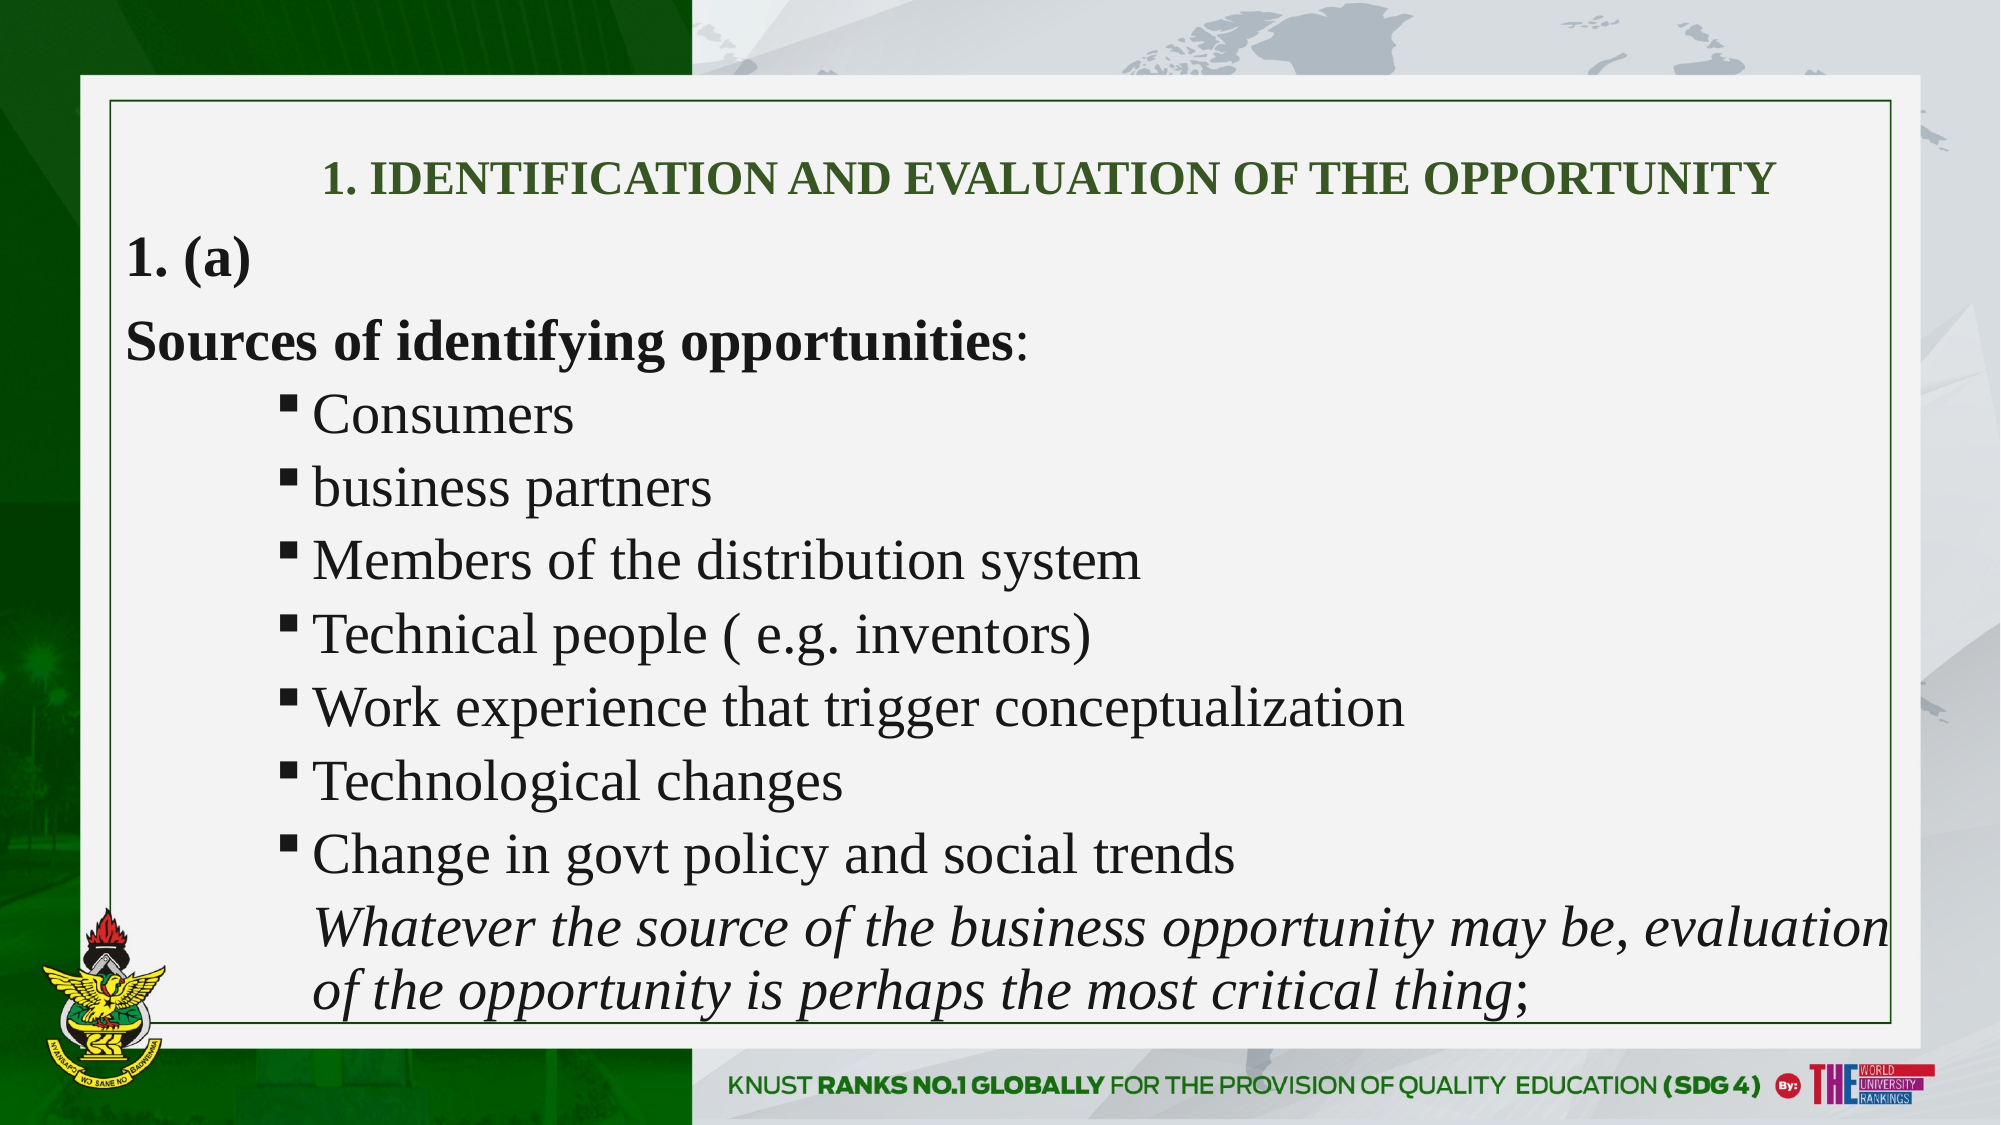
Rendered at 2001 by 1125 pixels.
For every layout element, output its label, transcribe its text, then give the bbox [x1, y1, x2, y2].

title 1. IDENTIFICATION AND EVALUATION OF THE OPPORTUNITY [174, 137, 1925, 218]
list 1. (a) Sources of identifying opportunities: Consumers business partners Members of the distribution system Technical people ( e.g. inventors) Work experience that trigger conceptualization Technological changes Change in govt policy and social trends Whatever the source of the business opportunity may be, evaluation of the opportunity is perhaps the most critical thing; [110, 218, 1925, 967]
picture [0, 0, 2001, 1125]
